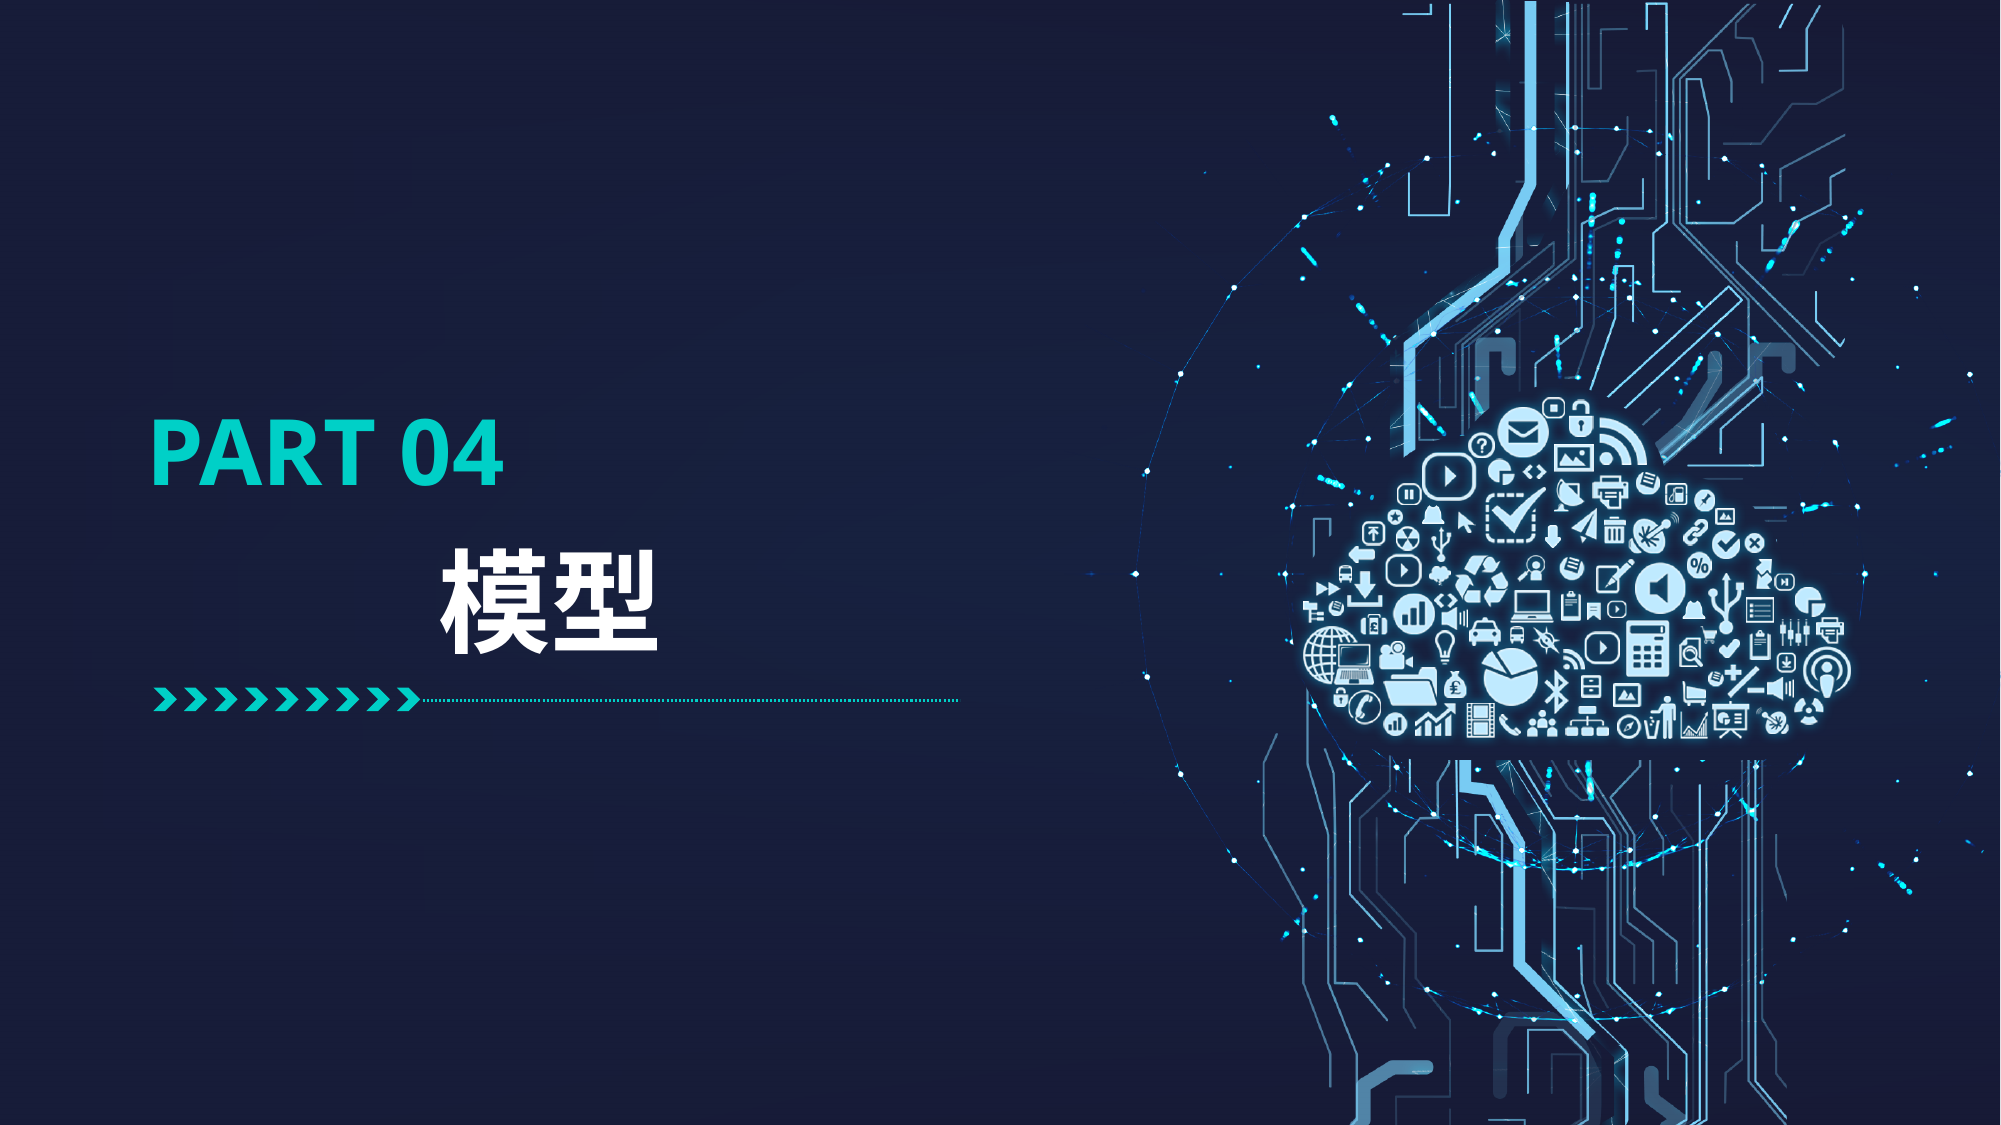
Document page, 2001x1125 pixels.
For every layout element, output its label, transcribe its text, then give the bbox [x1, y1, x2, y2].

picture [0, 0, 2001, 1125]
text_box PART 04 [131, 386, 583, 512]
text_box 模型 [131, 524, 970, 675]
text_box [153, 687, 961, 711]
